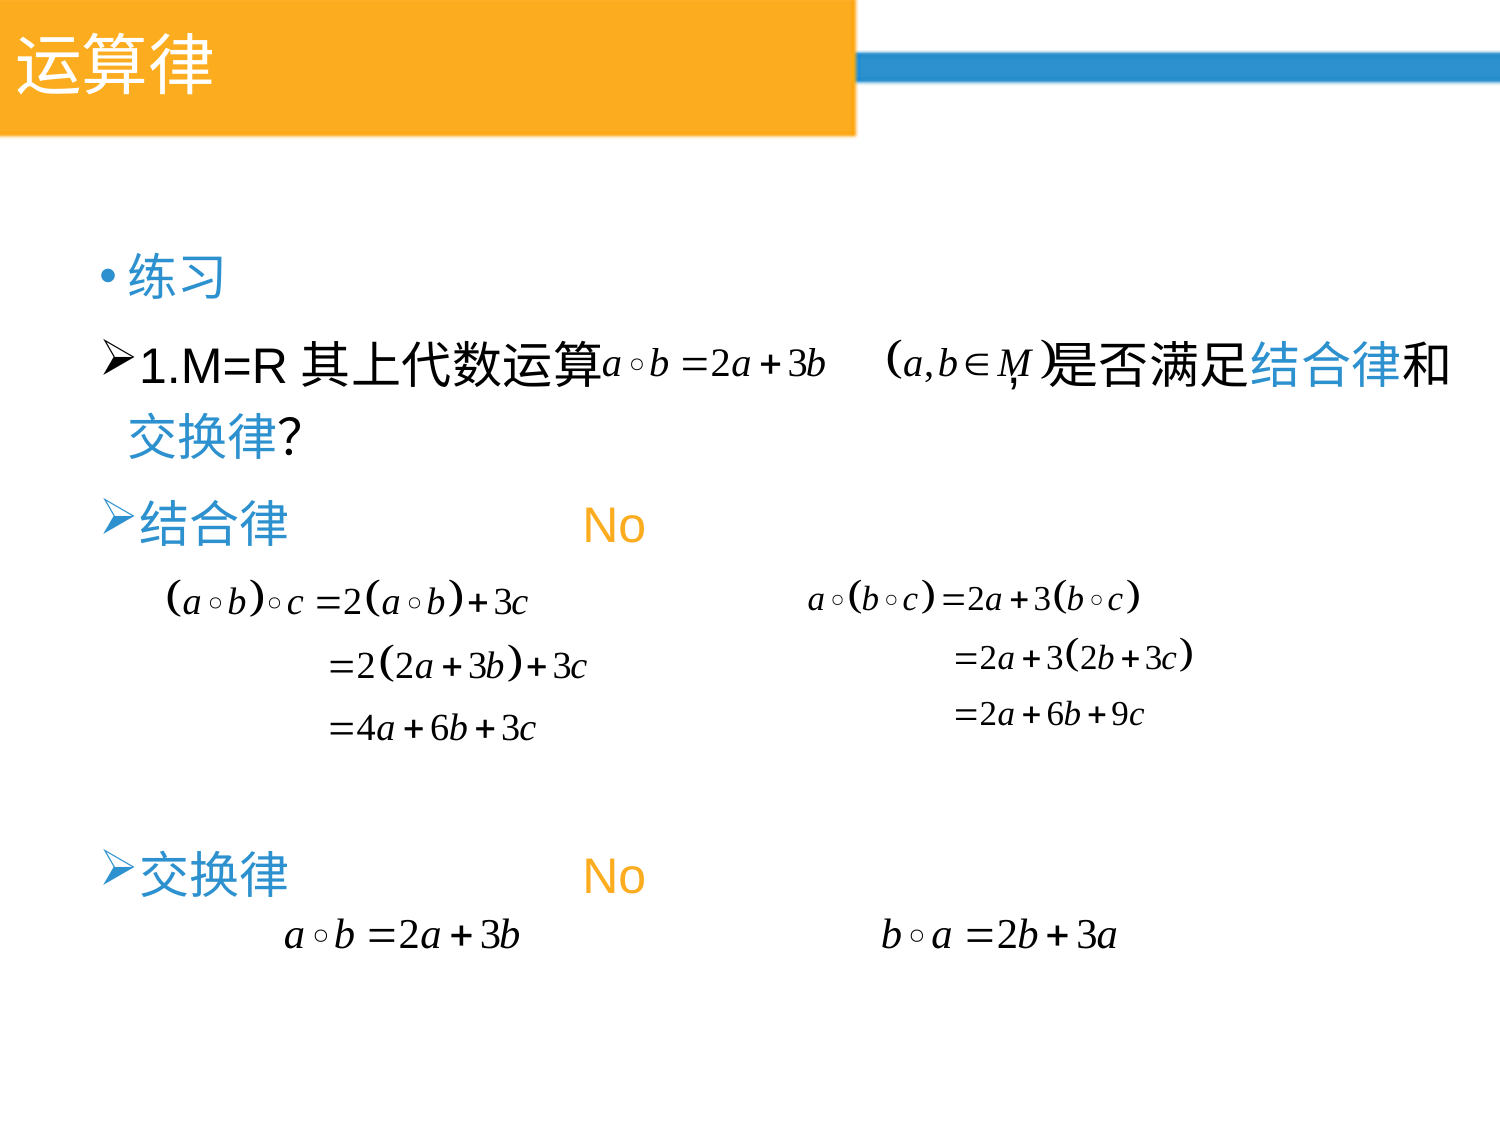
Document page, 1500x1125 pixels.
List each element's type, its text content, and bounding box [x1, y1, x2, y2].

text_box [595, 332, 1061, 400]
list 练习 1.M=R其上代数运算 , 是否满足结合律和交换律？ 结合律 No 交换律 No [84, 225, 1468, 993]
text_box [162, 573, 596, 759]
title 运算律 [0, 0, 854, 136]
picture [0, 0, 1500, 1125]
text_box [875, 909, 1125, 960]
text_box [802, 573, 1198, 742]
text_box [277, 909, 527, 960]
